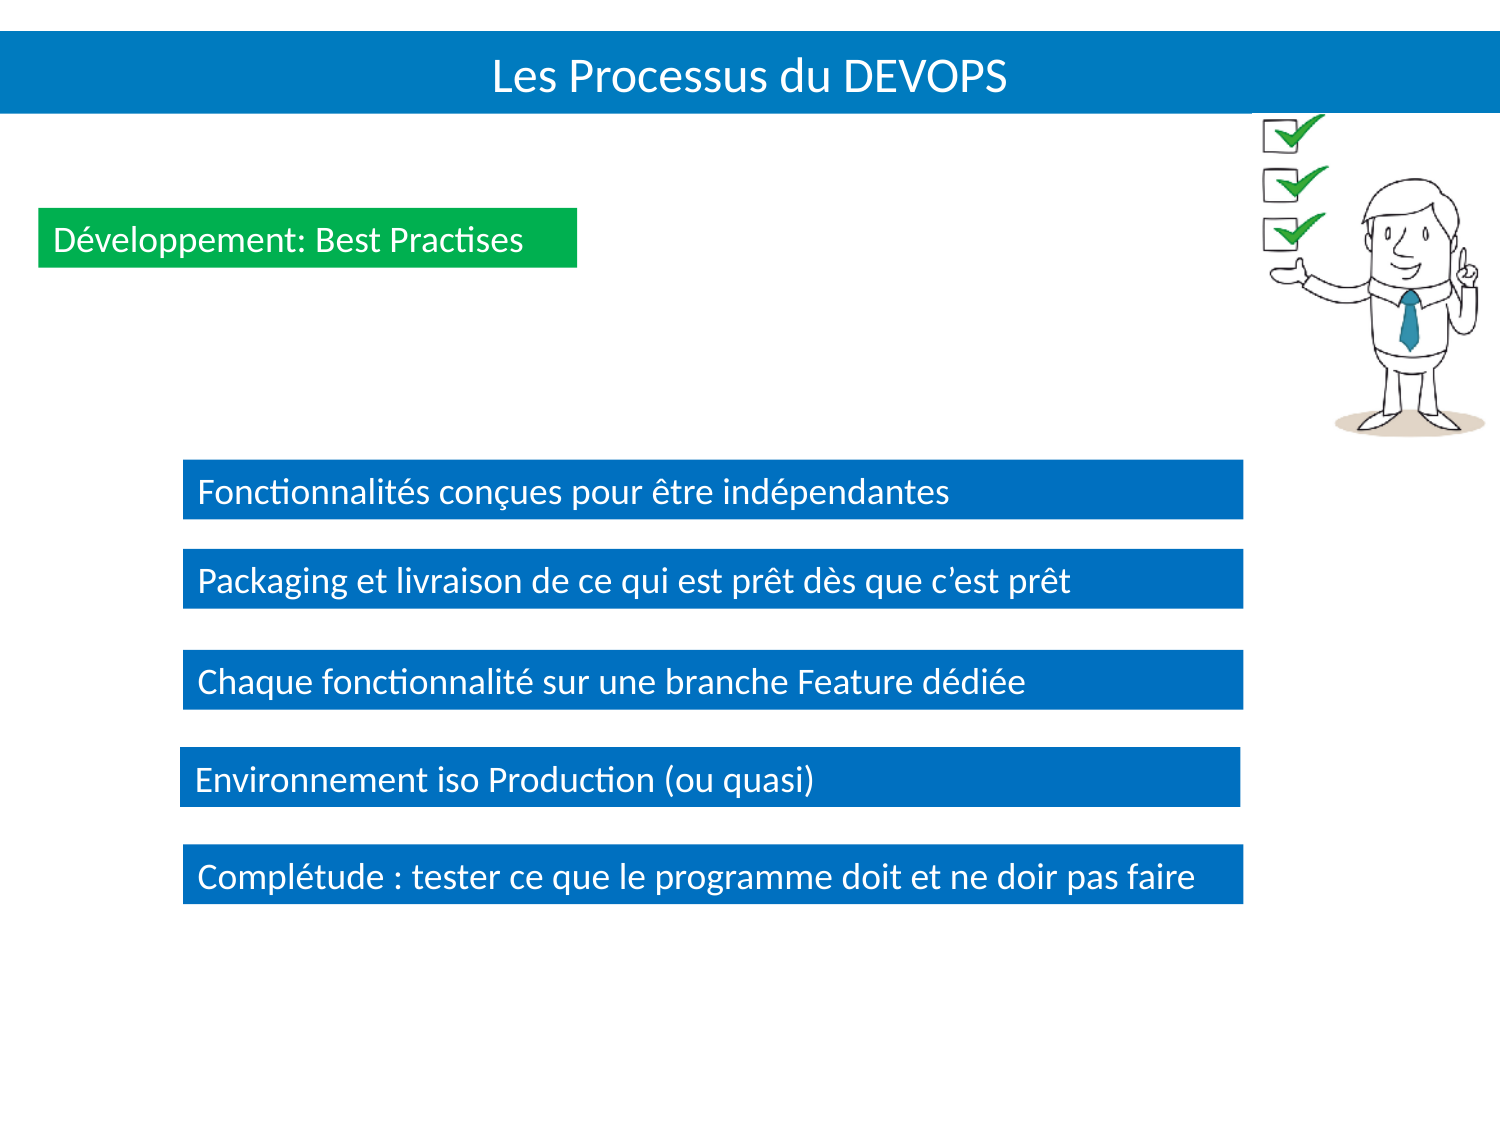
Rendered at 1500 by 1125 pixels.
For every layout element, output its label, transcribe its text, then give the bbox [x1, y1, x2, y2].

text_box Fonctionnalités conçues pour être indépendantes [183, 459, 1244, 520]
text_box Complétude : tester ce que le programme doit et ne doir pas faire [183, 844, 1244, 905]
text_box Environnement iso Production (ou quasi) [180, 747, 1241, 807]
picture [1252, 113, 1500, 438]
title Les Processus du DEVOPS [0, 30, 1500, 114]
text_box Développement: Best Practises [38, 207, 578, 268]
text_box Packaging et livraison de ce qui est prêt dès que c’est prêt [183, 548, 1244, 609]
text_box Chaque fonctionnalité sur une branche Feature dédiée [183, 649, 1244, 710]
